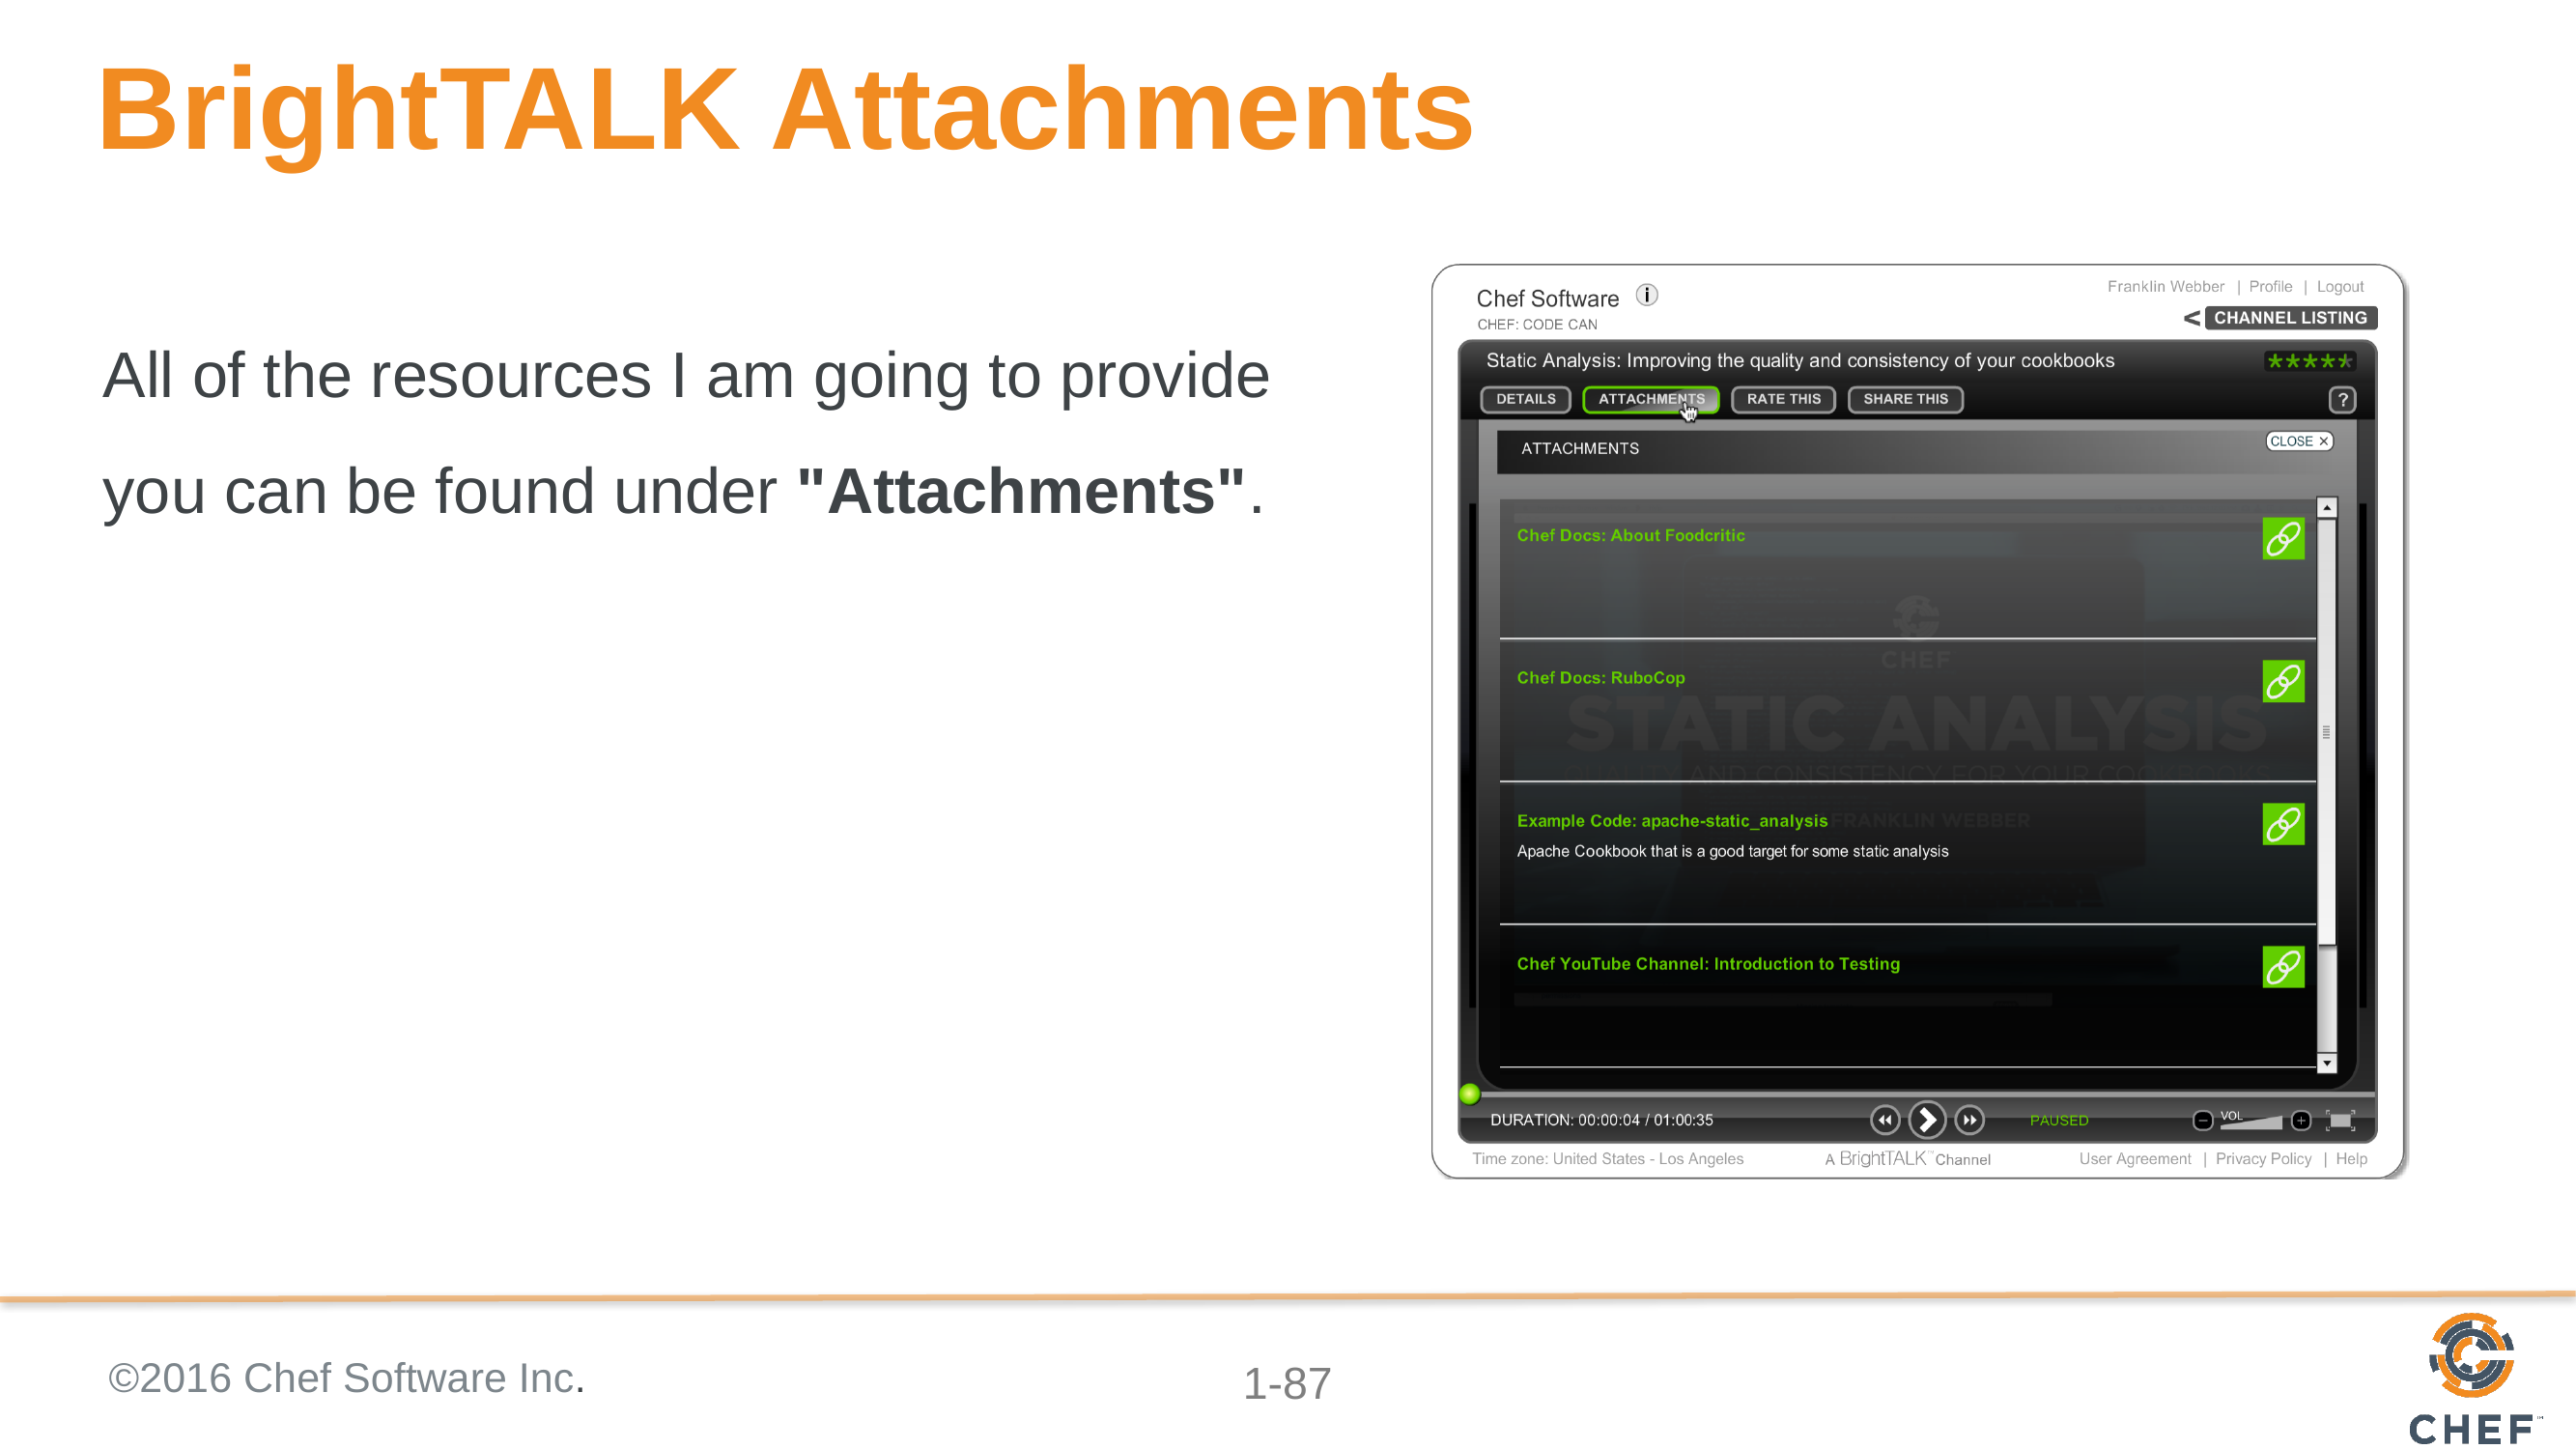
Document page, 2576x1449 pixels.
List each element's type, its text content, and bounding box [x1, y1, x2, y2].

list All of the resources I am going to provide you can be found under "Attachments". [102, 294, 1344, 1142]
title BrightTALK Attachments [96, 48, 2463, 180]
picture [2399, 1297, 2551, 1449]
picture [1366, 255, 2464, 1180]
